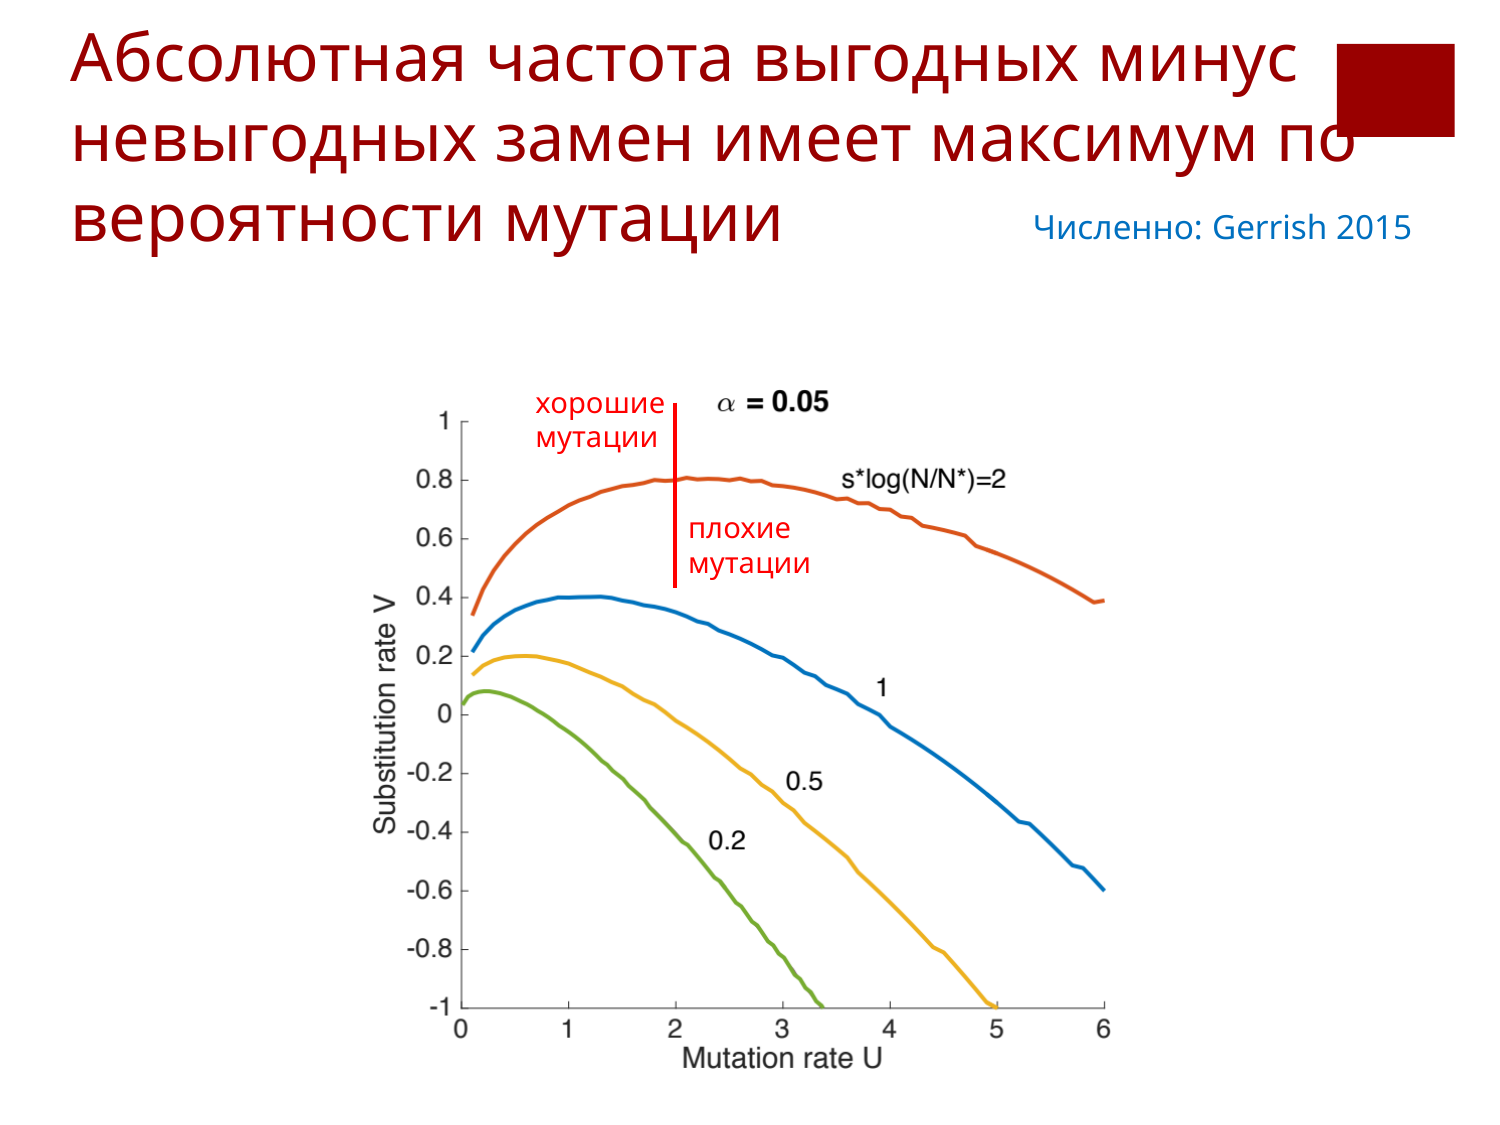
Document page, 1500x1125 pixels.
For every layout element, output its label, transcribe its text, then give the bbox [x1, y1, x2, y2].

picture [367, 375, 1133, 1081]
title Абсолютная частота выгодных минус невыгодных замен имеет максимум по вероятности мутации [55, 0, 1393, 263]
text_box Численно: Gerrish 2015 [1018, 199, 1427, 254]
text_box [515, 376, 830, 589]
